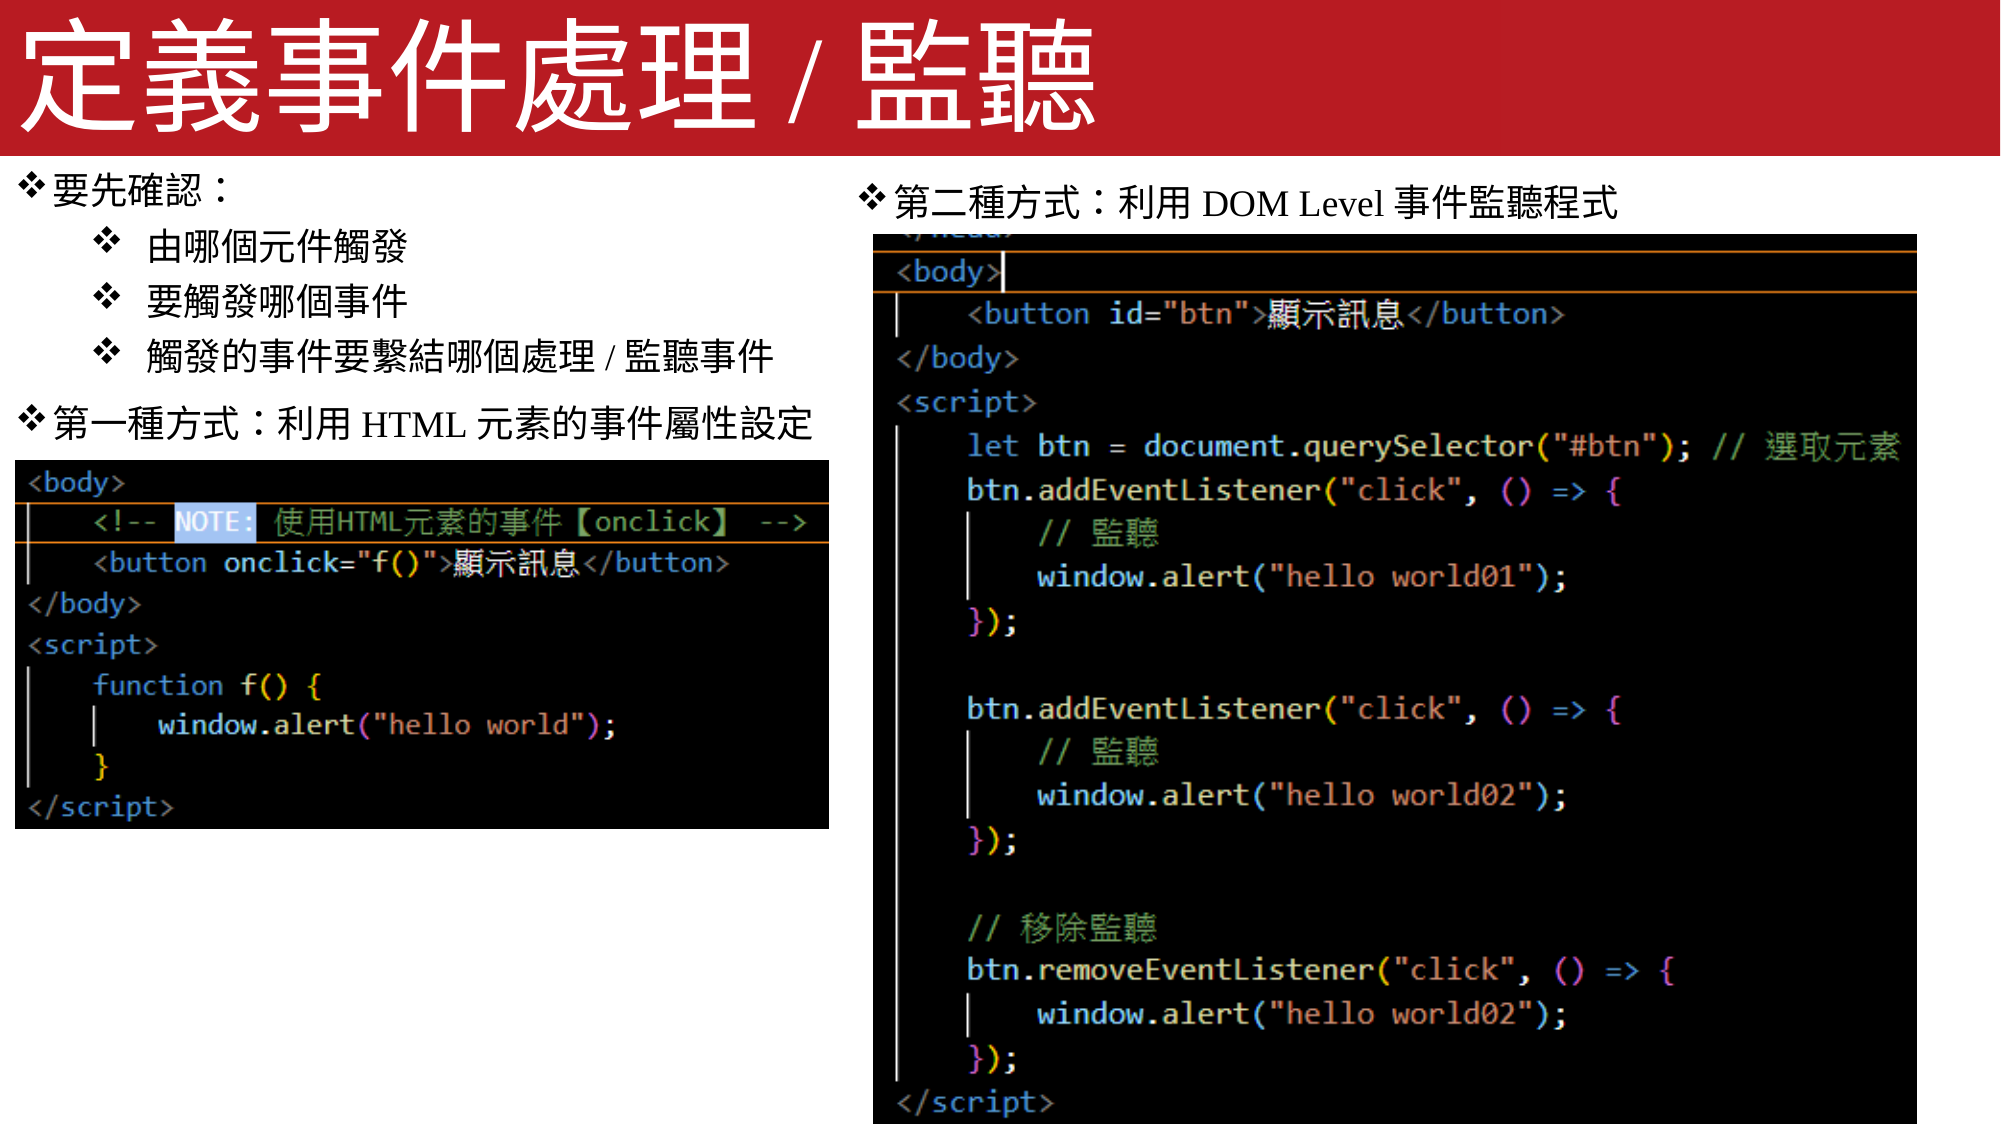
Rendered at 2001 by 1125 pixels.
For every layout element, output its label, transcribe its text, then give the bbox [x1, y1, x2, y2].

list 要先確認： 由哪個元件觸發 要觸發哪個事件 觸發的事件要繫結哪個處理/監聽事件 [0, 159, 808, 392]
title 定義事件處理/監聽 [1, 0, 1727, 156]
picture [873, 234, 1917, 1125]
text_box 第一種方式：利用HTML元素的事件屬性設定 [0, 392, 841, 461]
text_box 第二種方式：利用DOM Level事件監聽程式 [840, 171, 1682, 240]
picture [14, 460, 829, 829]
